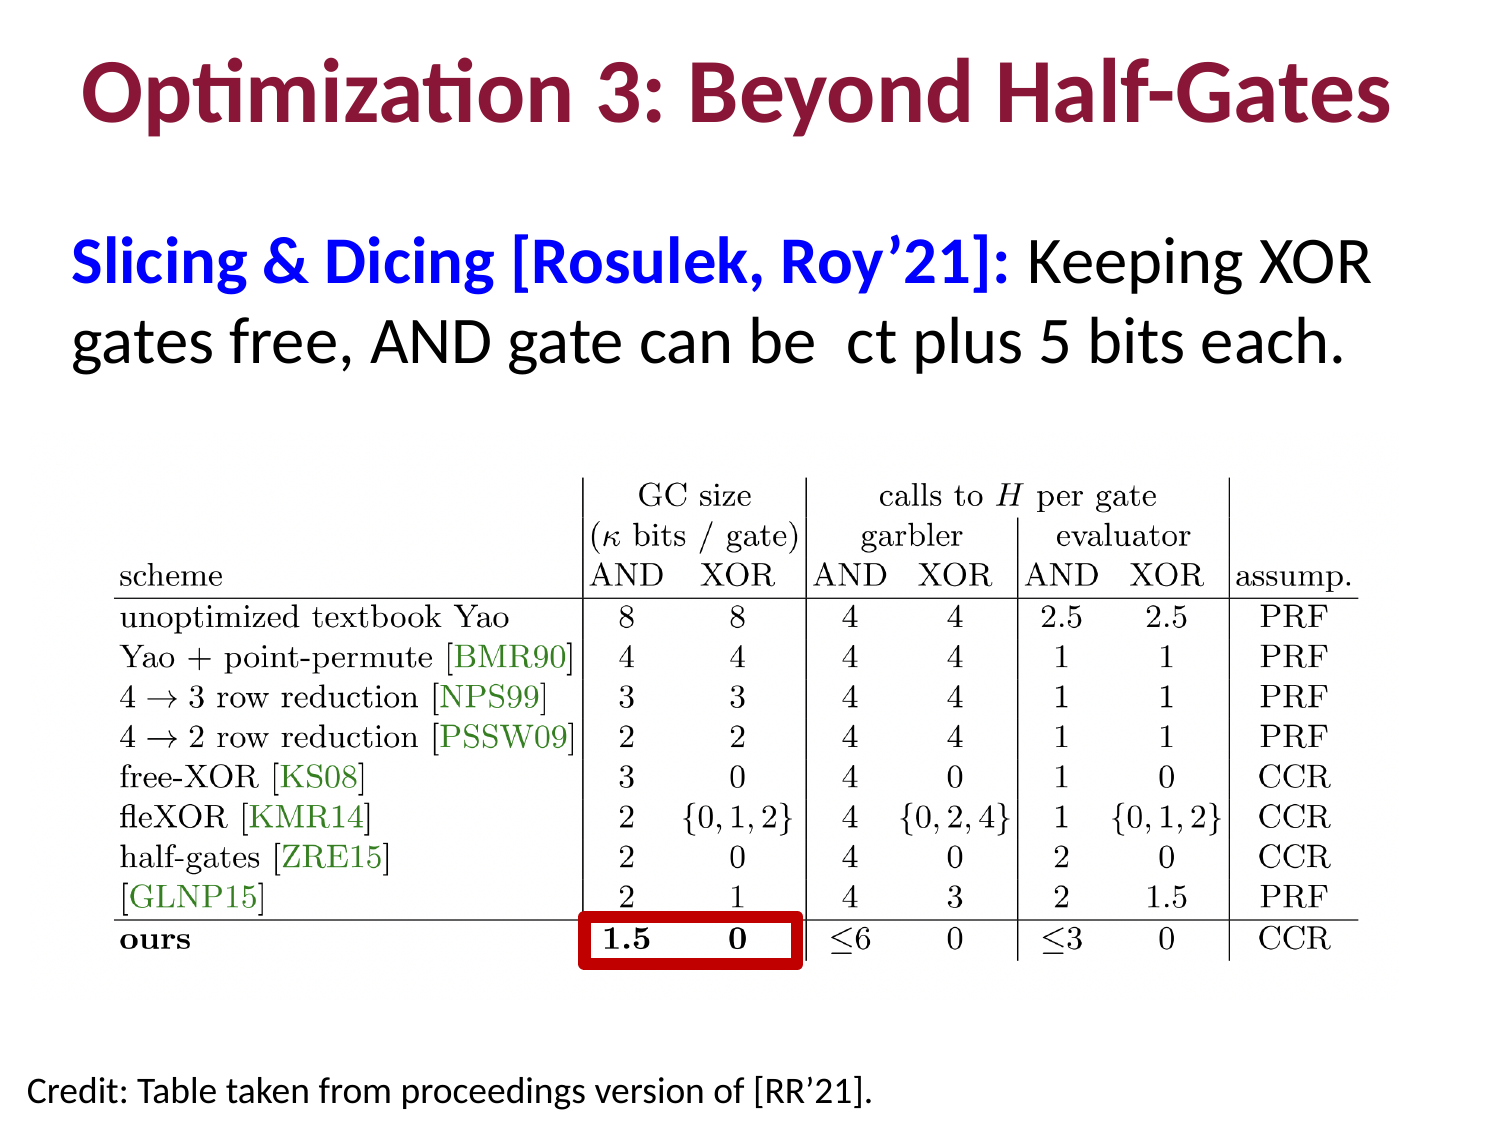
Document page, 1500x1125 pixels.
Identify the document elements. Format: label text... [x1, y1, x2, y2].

text_box Optimization 3: Beyond Half-Gates [0, 10, 1475, 161]
picture [29, 432, 1399, 1000]
text_box Credit: Table taken from proceedings version of [RR’21]. [12, 1058, 1258, 1119]
